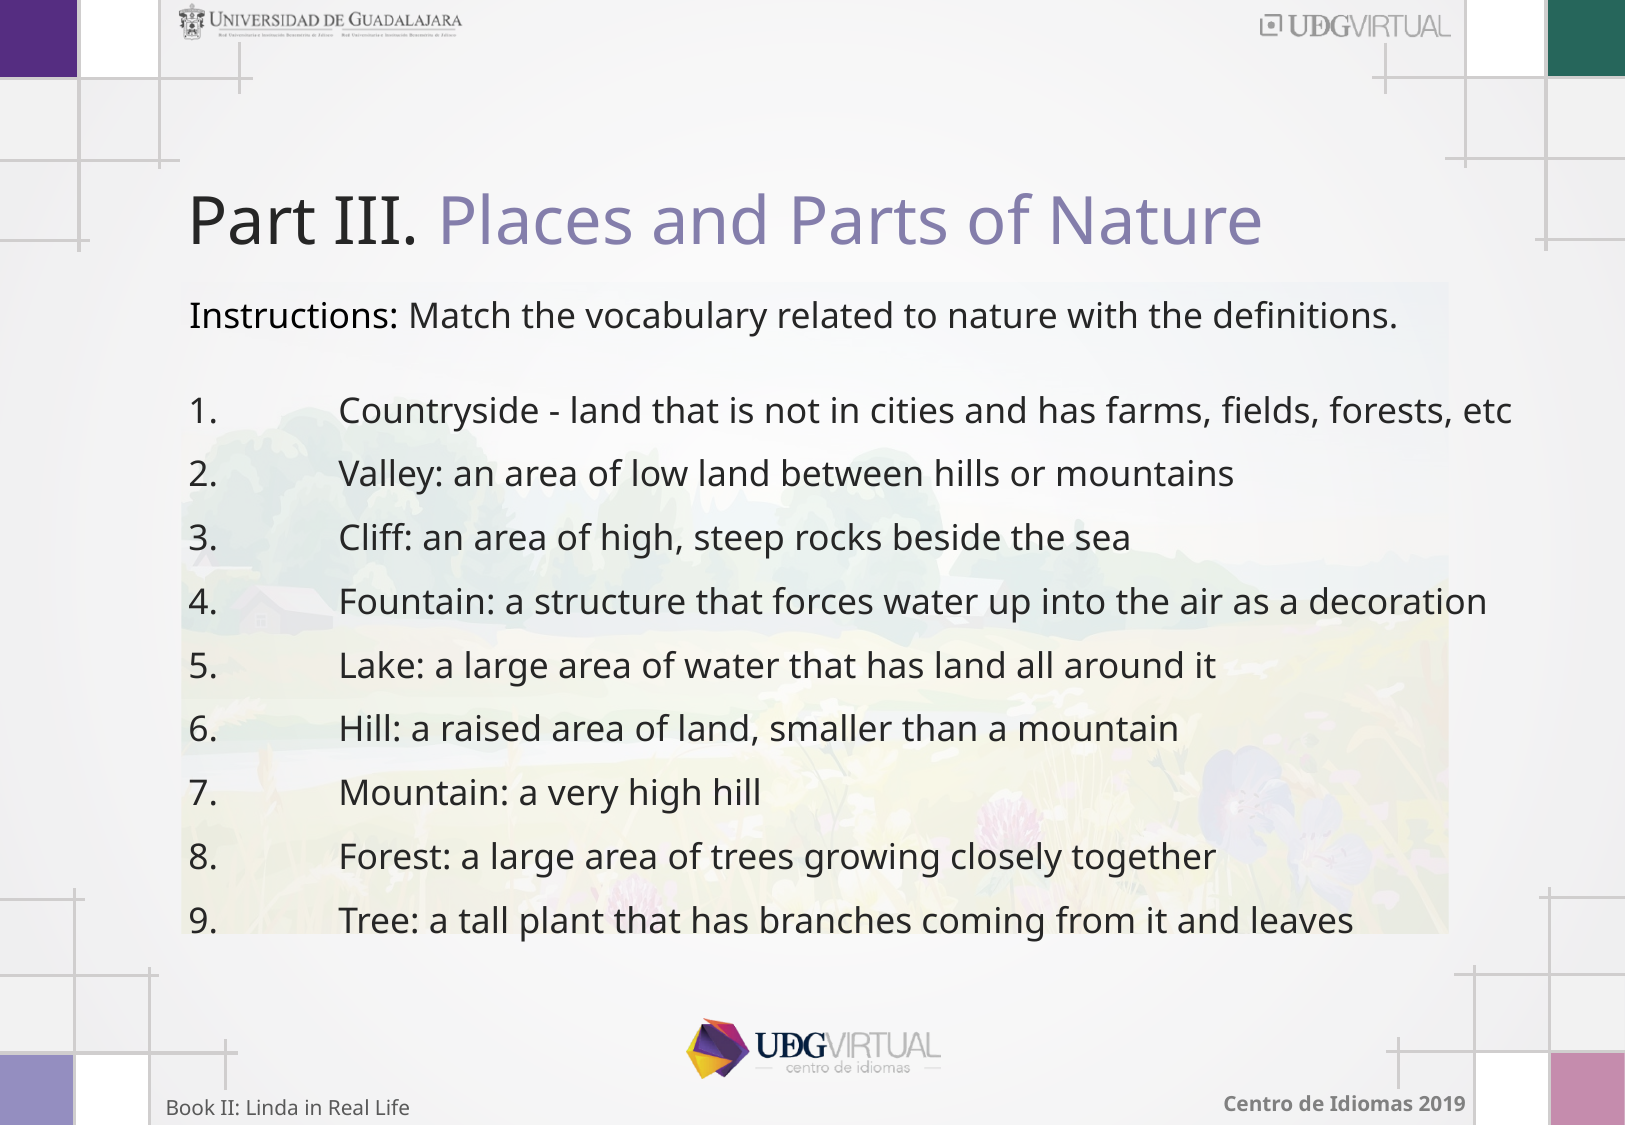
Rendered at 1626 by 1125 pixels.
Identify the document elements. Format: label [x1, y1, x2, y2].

picture [686, 1018, 941, 1079]
text_box [0, 0, 1625, 1125]
